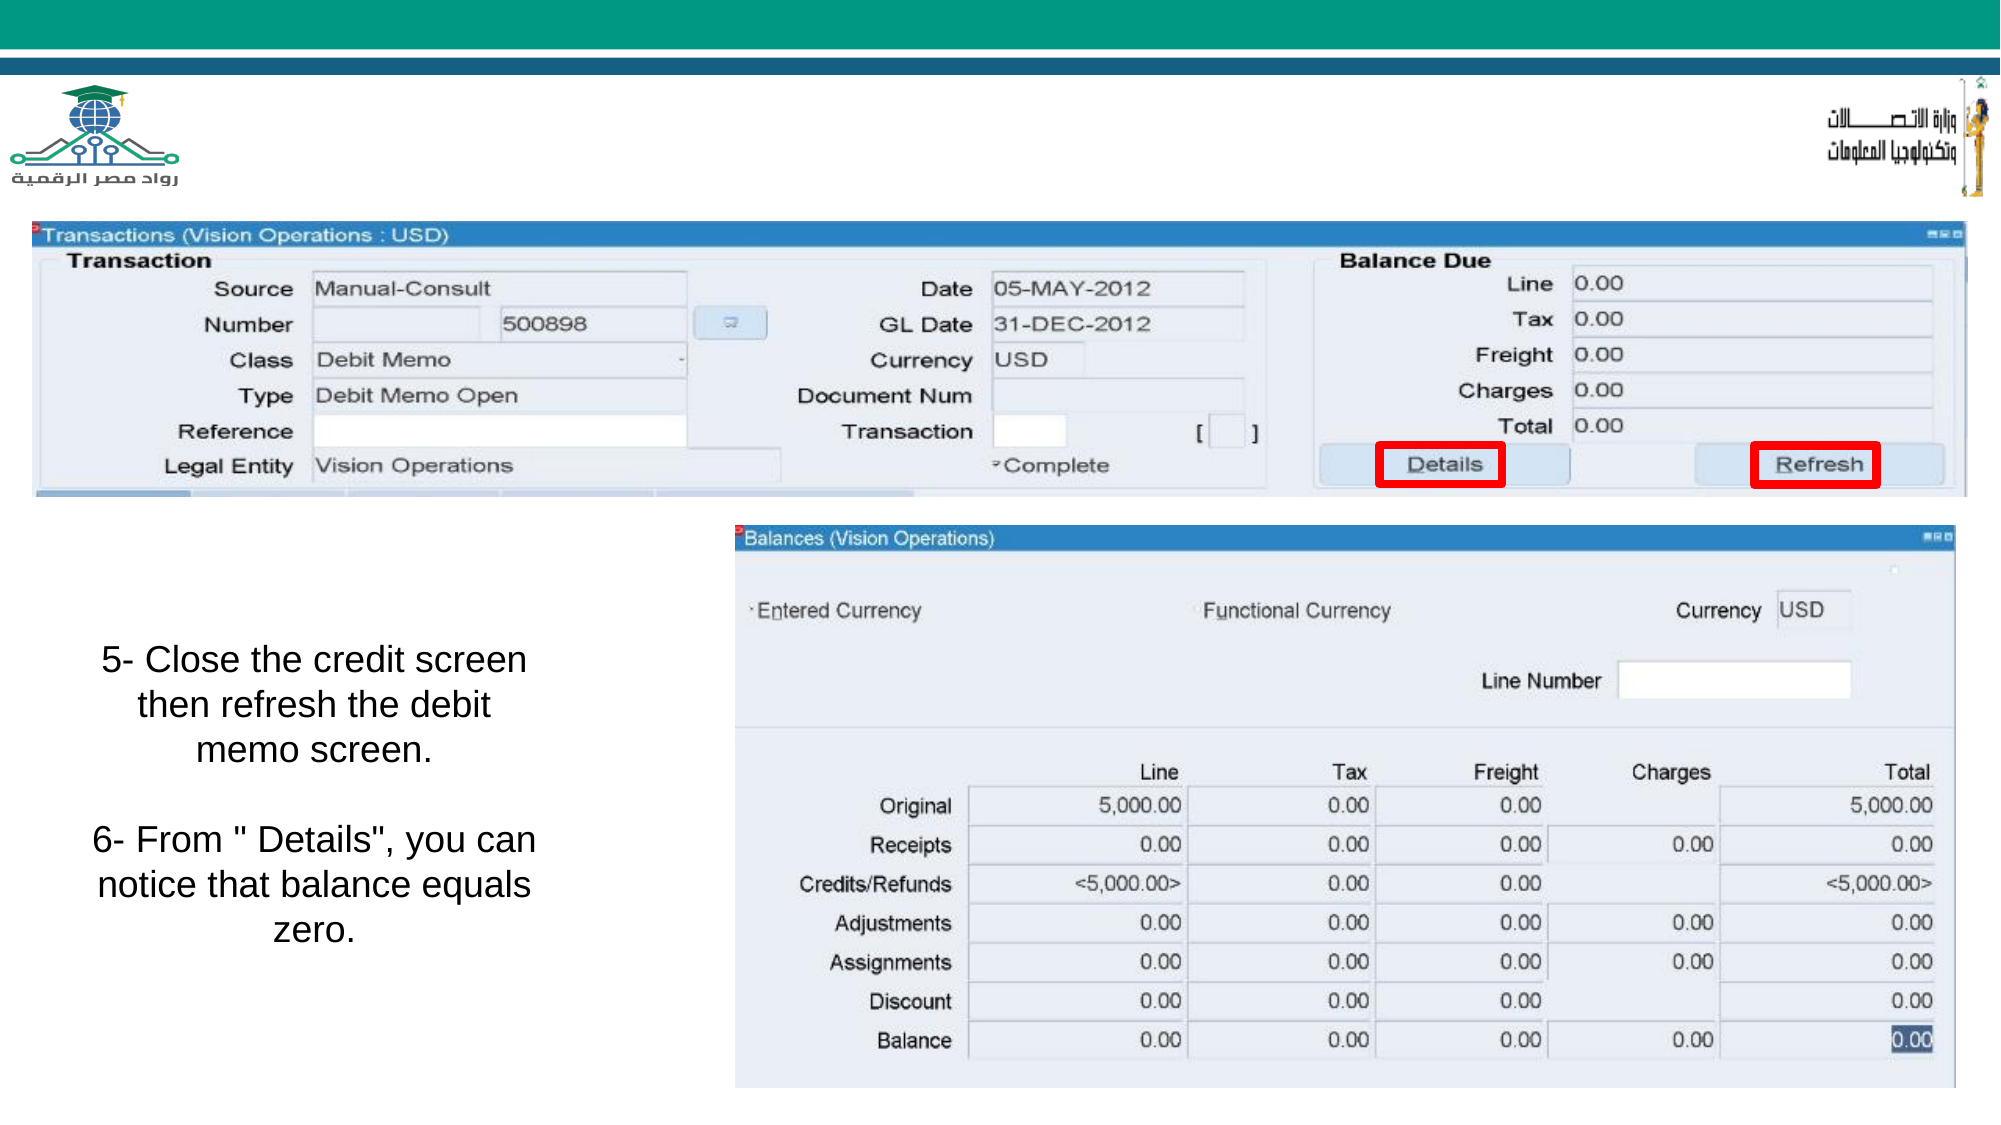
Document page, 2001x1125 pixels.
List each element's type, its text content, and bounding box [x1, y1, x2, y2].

text_box [0, 0, 2000, 51]
picture [735, 525, 1956, 1089]
text_box [0, 56, 2000, 77]
picture [31, 220, 1969, 498]
picture [1815, 57, 2000, 215]
text_box 5- Close the credit screen then refresh the debit memo screen. 6- From " Details", you can notice that balance equals zero. [75, 627, 554, 1003]
picture [10, 84, 180, 187]
